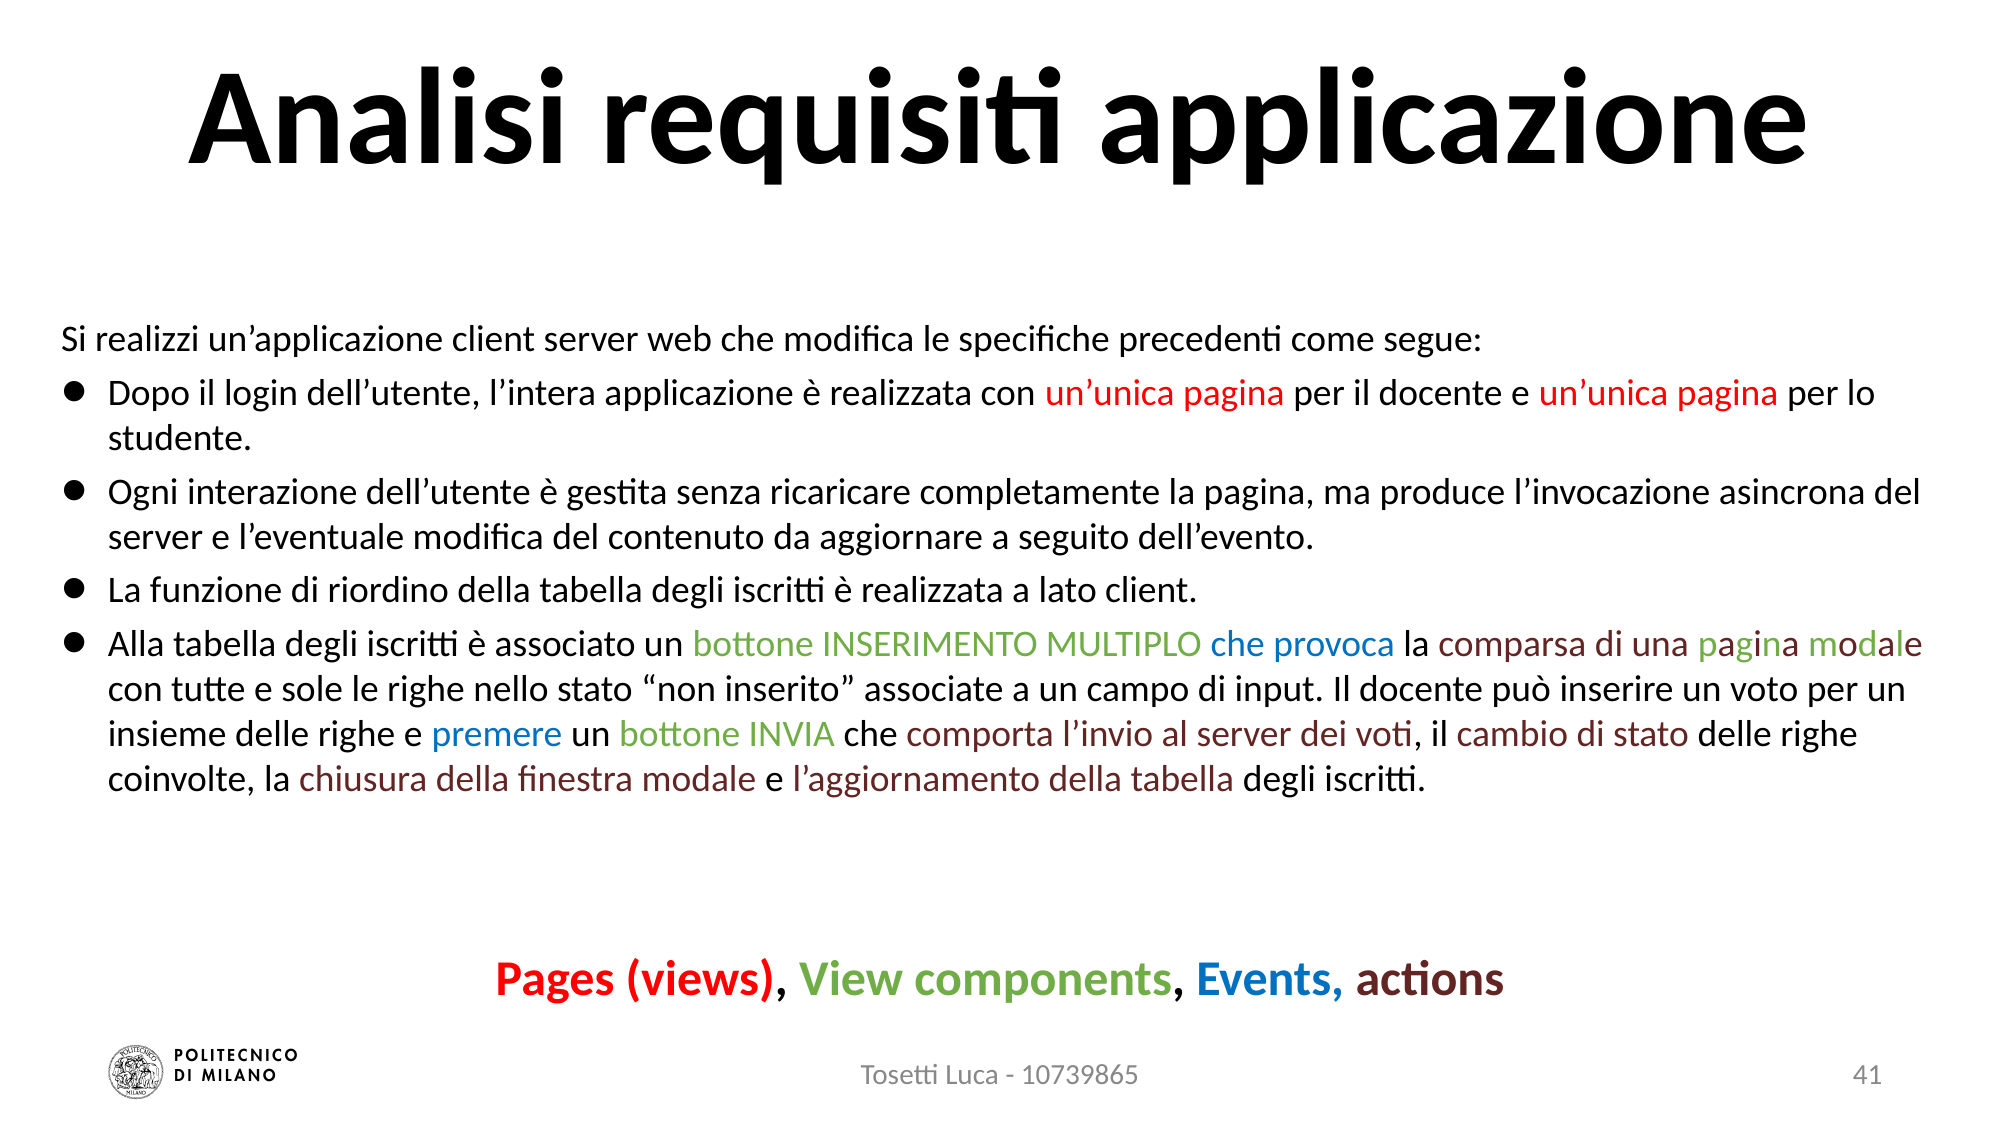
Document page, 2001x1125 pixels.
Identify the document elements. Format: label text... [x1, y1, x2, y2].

picture [99, 1042, 306, 1103]
slide_number 41 [1433, 1042, 1900, 1103]
title Analisi requisiti applicazione [68, 0, 1932, 218]
text_box Pages (views), View components, Events, actions [137, 933, 1863, 1013]
footer Tosetti Luca - 10739865 [683, 1042, 1317, 1103]
list Si realizzi un’applicazione client server web che modifica le specifiche precedenti come segue: Dopo il login dell’utente, l’intera applicazione è realizzata con un’unica pagina per il docente e un’unica pagina per lo studente. Ogni interazione dell’utente è gestita senza ricaricare completamente la pagina, ma produce l’invocazione asincrona del server e l’eventuale modifica del contenuto da aggiornare a seguito dell’evento. La funzione di riordino della tabella degli iscritti è realizzata a lato client. Alla tabella degli iscritti è associato un bottone INSERIMENTO MULTIPLO che provoca la comparsa di una pagina modale con tutte e sole le righe nello stato “non inserito” associate a un campo di input. Il docente può inserire un voto per un insieme delle righe e premere un bottone INVIA che comporta l’invio al server dei voti, il cambio di stato delle righe coinvolte, la chiusura della finestra modale e l’aggiornamento della tabella degli iscritti. [43, 305, 1957, 901]
